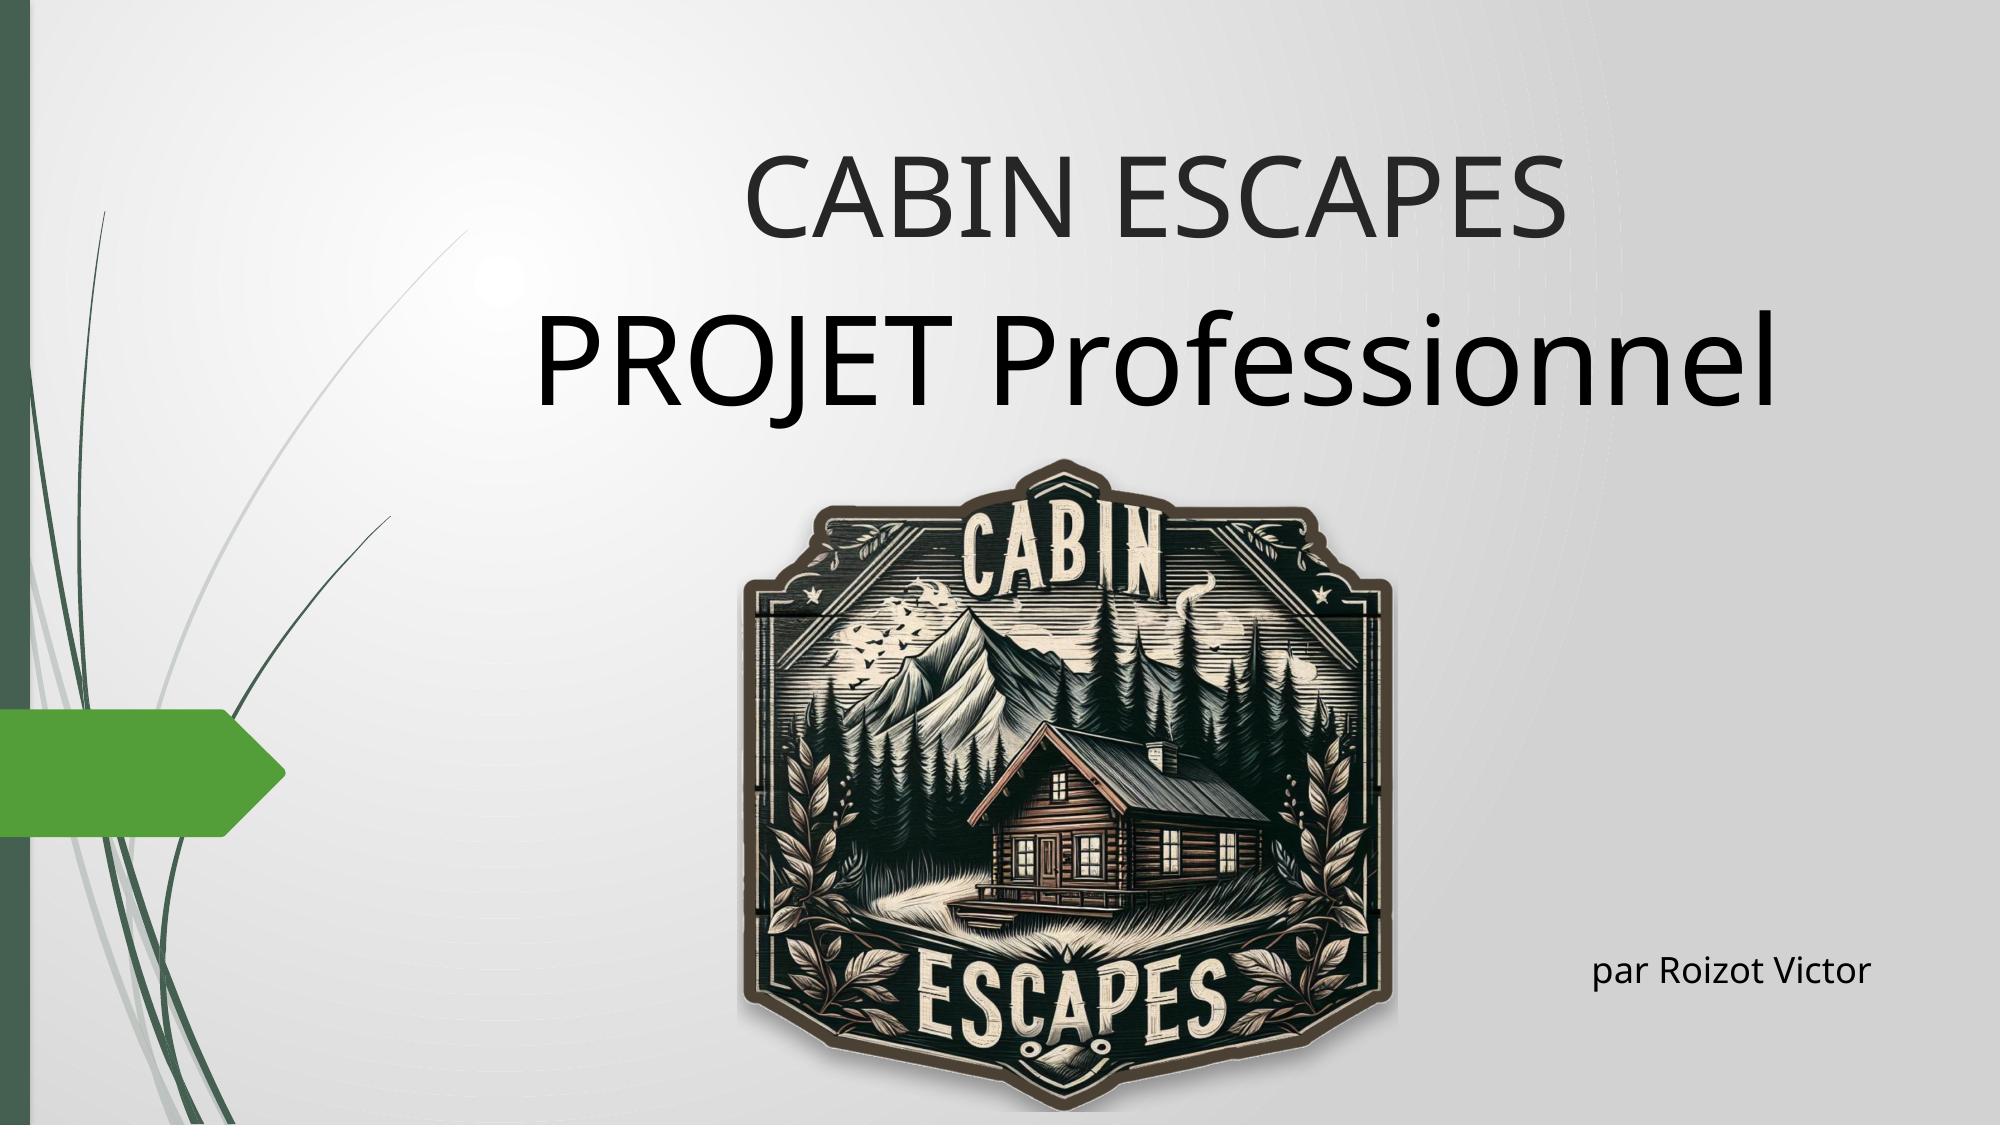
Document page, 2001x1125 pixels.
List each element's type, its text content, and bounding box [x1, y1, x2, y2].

title CABIN ESCAPES [424, 63, 1888, 273]
picture [736, 458, 1398, 1112]
subtitle PROJET Professionnel par Roizot Victor [424, 273, 1888, 1008]
